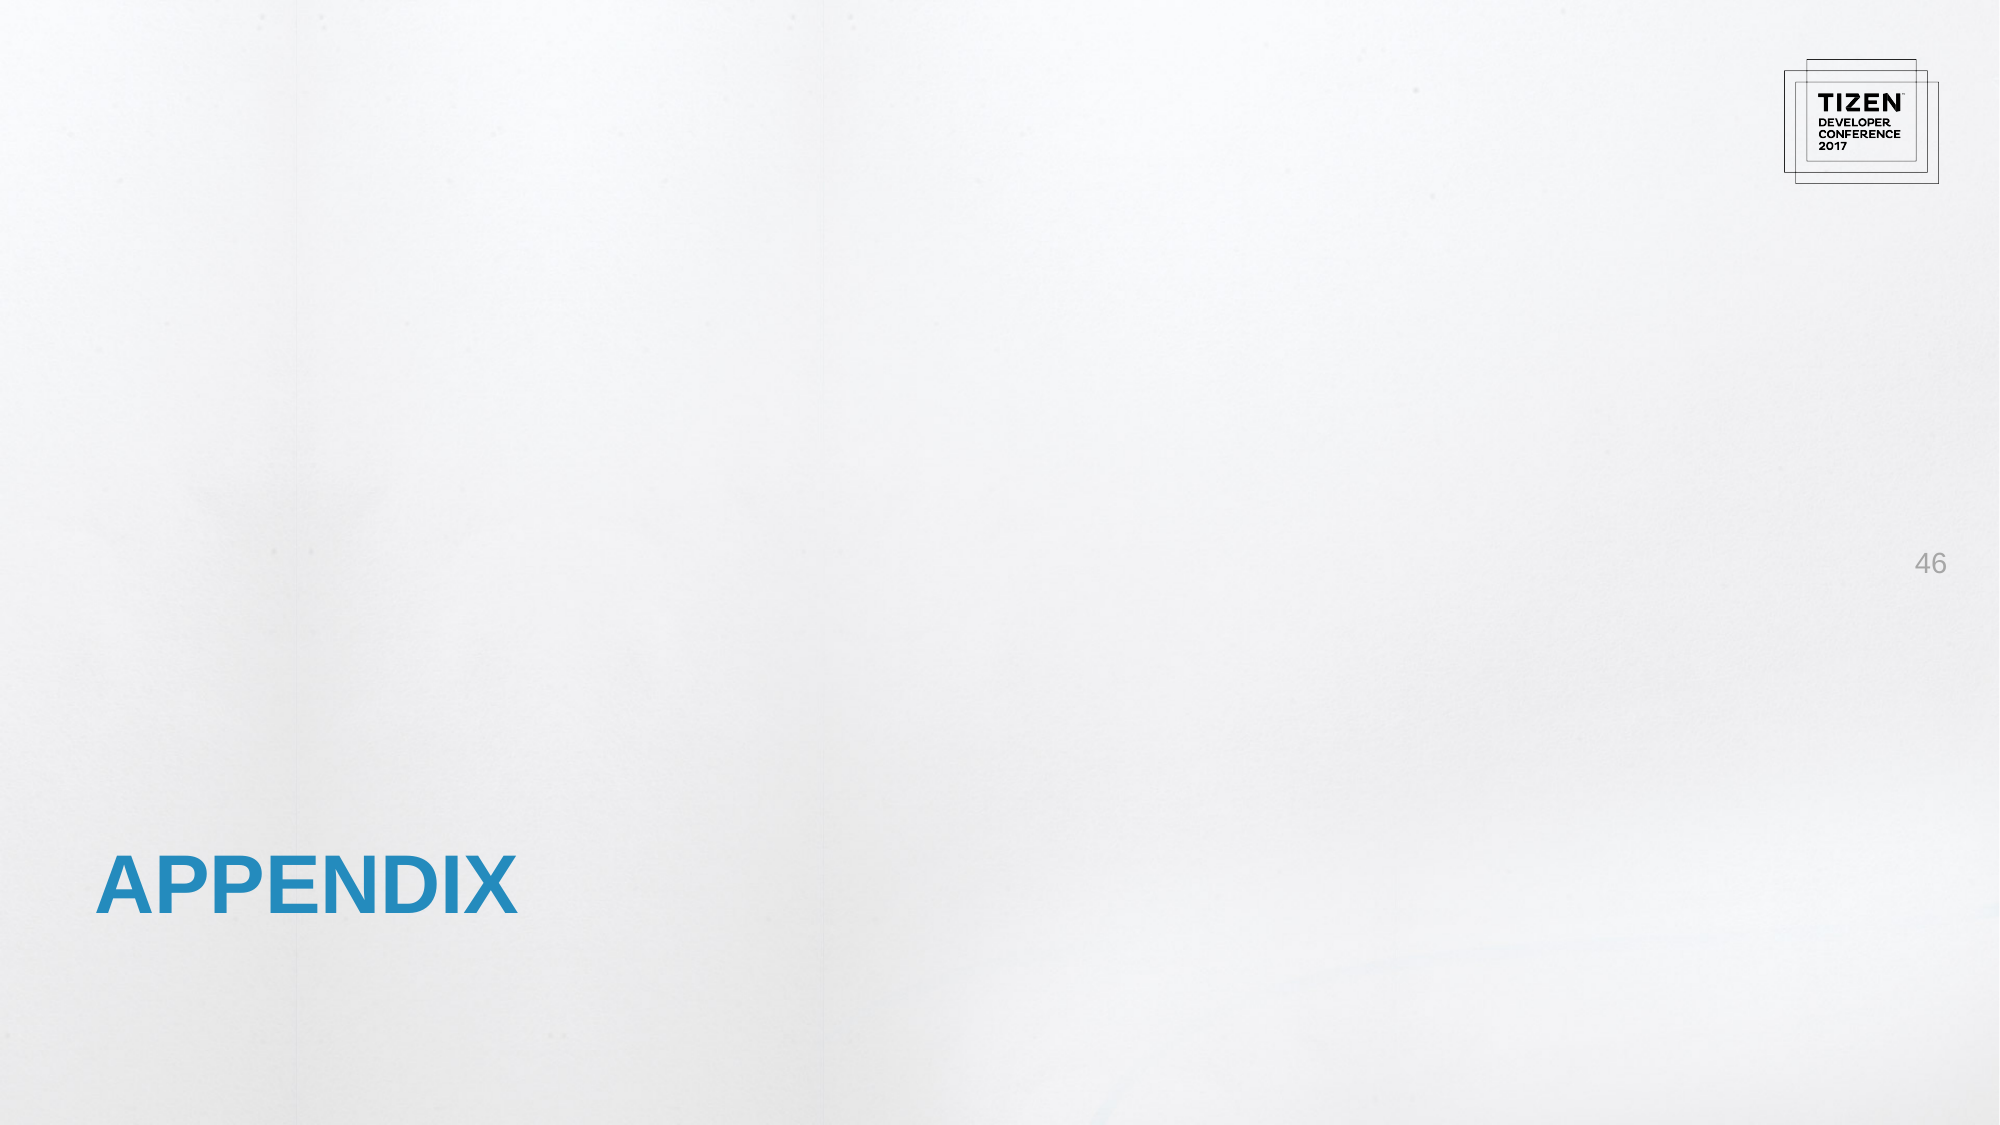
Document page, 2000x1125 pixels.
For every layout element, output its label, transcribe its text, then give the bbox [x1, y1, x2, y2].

picture [0, 0, 2000, 1125]
title APPENDIX [79, 722, 1779, 947]
